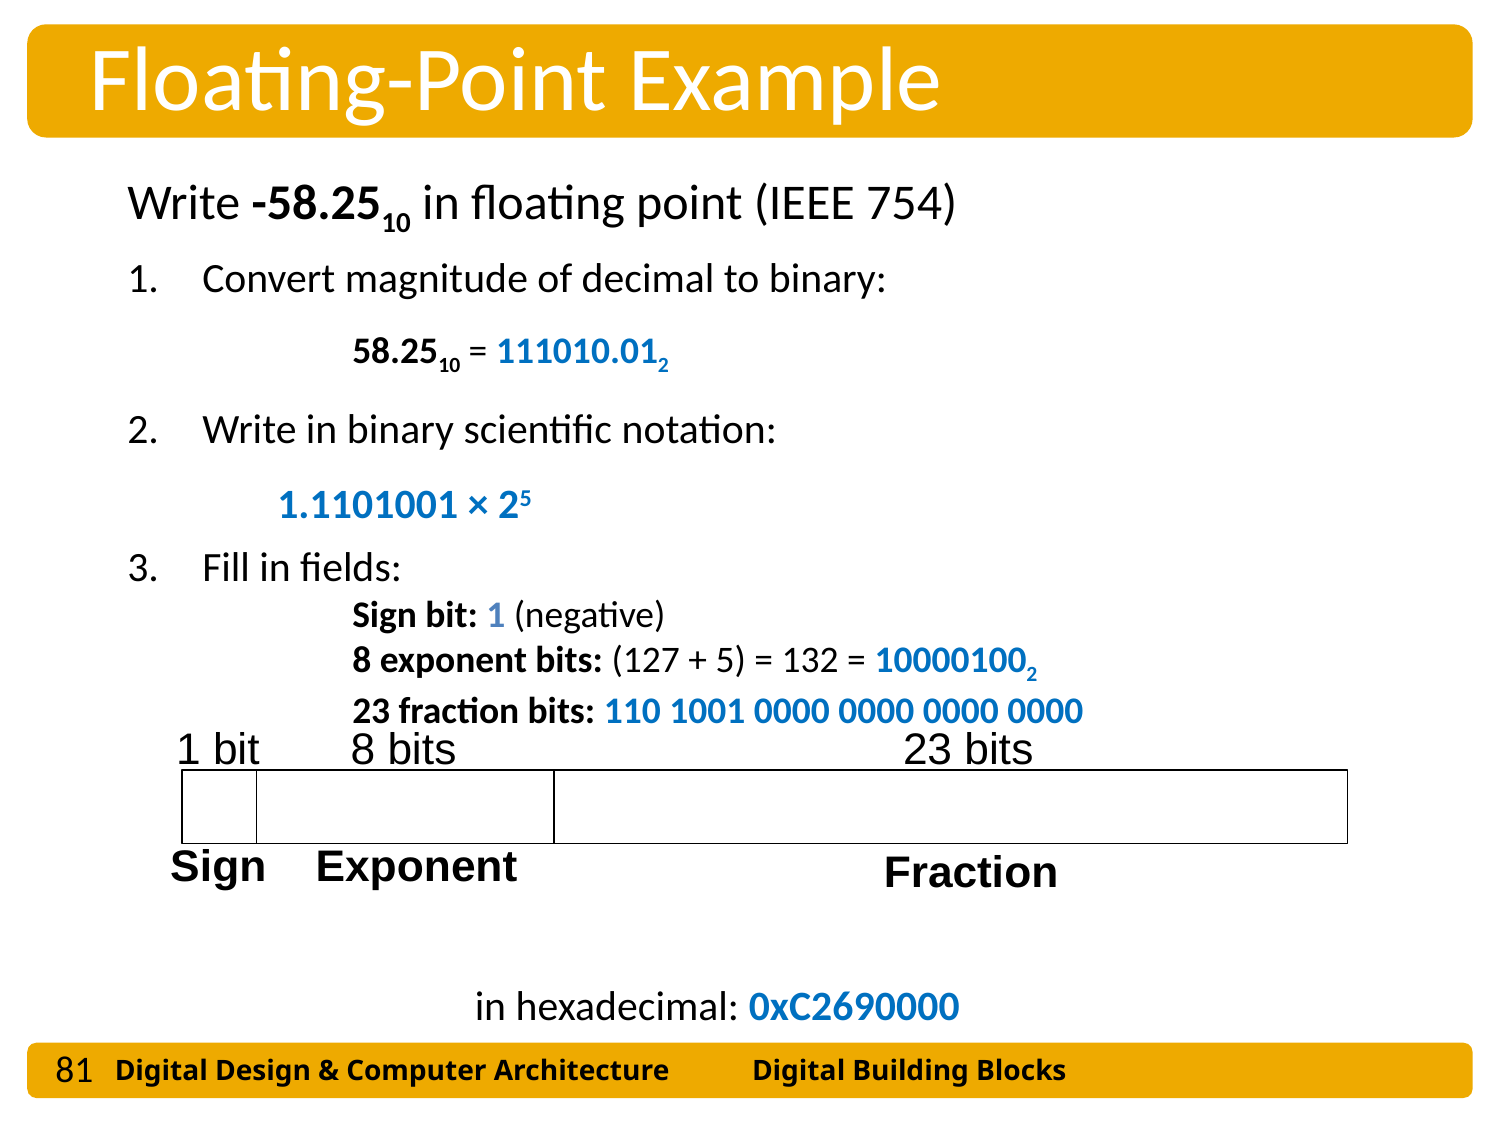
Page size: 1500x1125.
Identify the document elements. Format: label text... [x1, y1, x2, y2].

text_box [155, 712, 1357, 913]
text_box Write -58.2510 in floating point (IEEE 754) Convert magnitude of decimal to binary: 58.2510 = 111010.012 Write in binary scientific notation: 1.1101001 × 25 Fill in fields: Sign bit: 1 (negative) 8 exponent bits: (127 + 5) = 132 = 100001002 23 fraction bits: 110 1001 0000 0000 0000 0000 in hexadecimal: 0xC2690000 [112, 162, 1438, 1013]
text_box Floating-Point Example [74, 11, 1425, 136]
slide_number 81 [40, 1037, 164, 1096]
